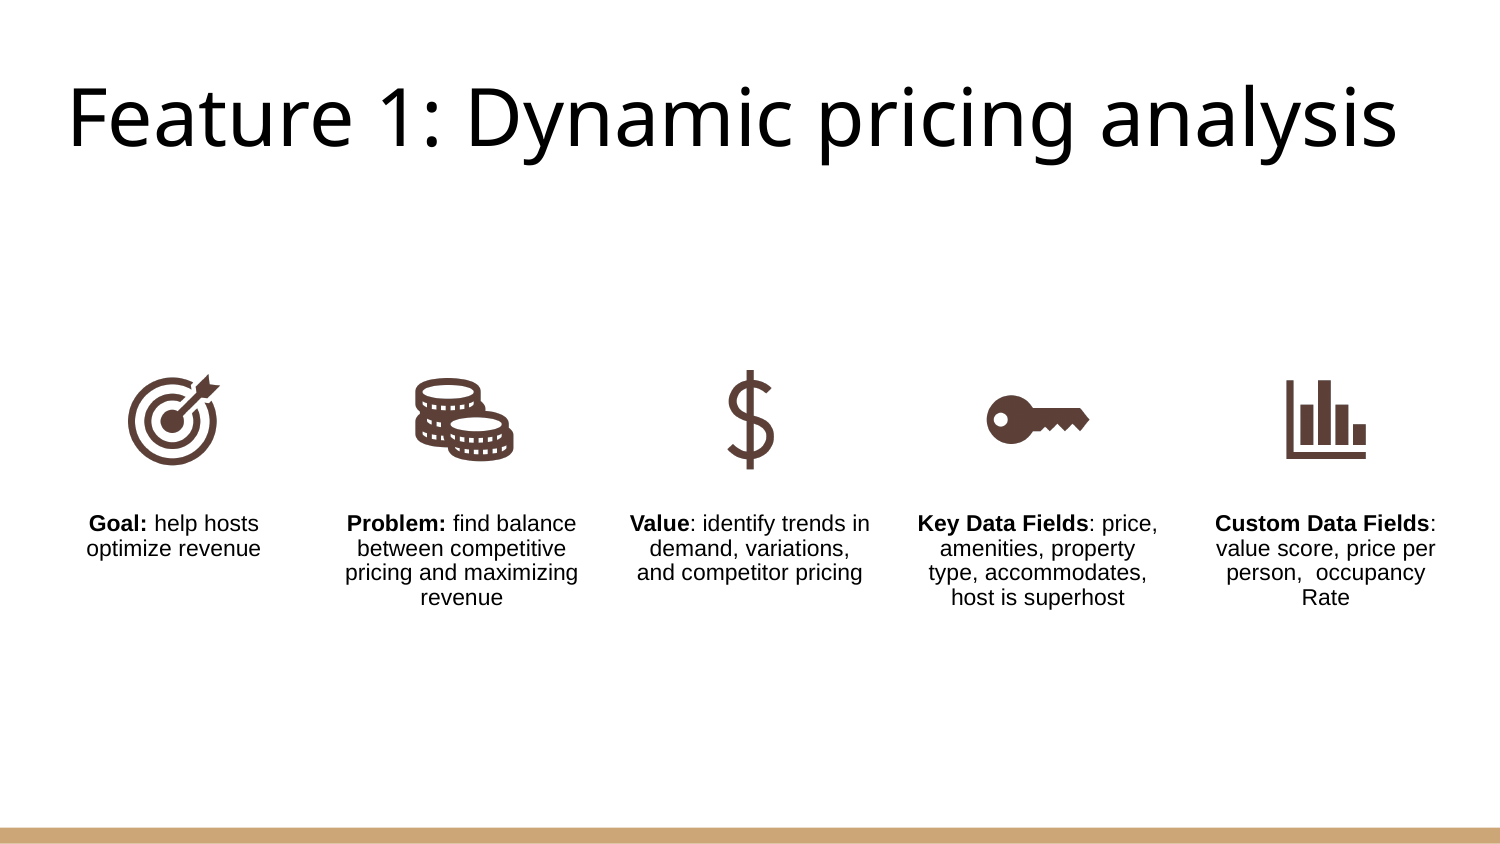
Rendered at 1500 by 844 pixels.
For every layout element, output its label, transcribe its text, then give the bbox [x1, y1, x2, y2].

title Feature 1: Dynamic pricing analysis [51, 51, 1449, 189]
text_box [50, 219, 1450, 756]
